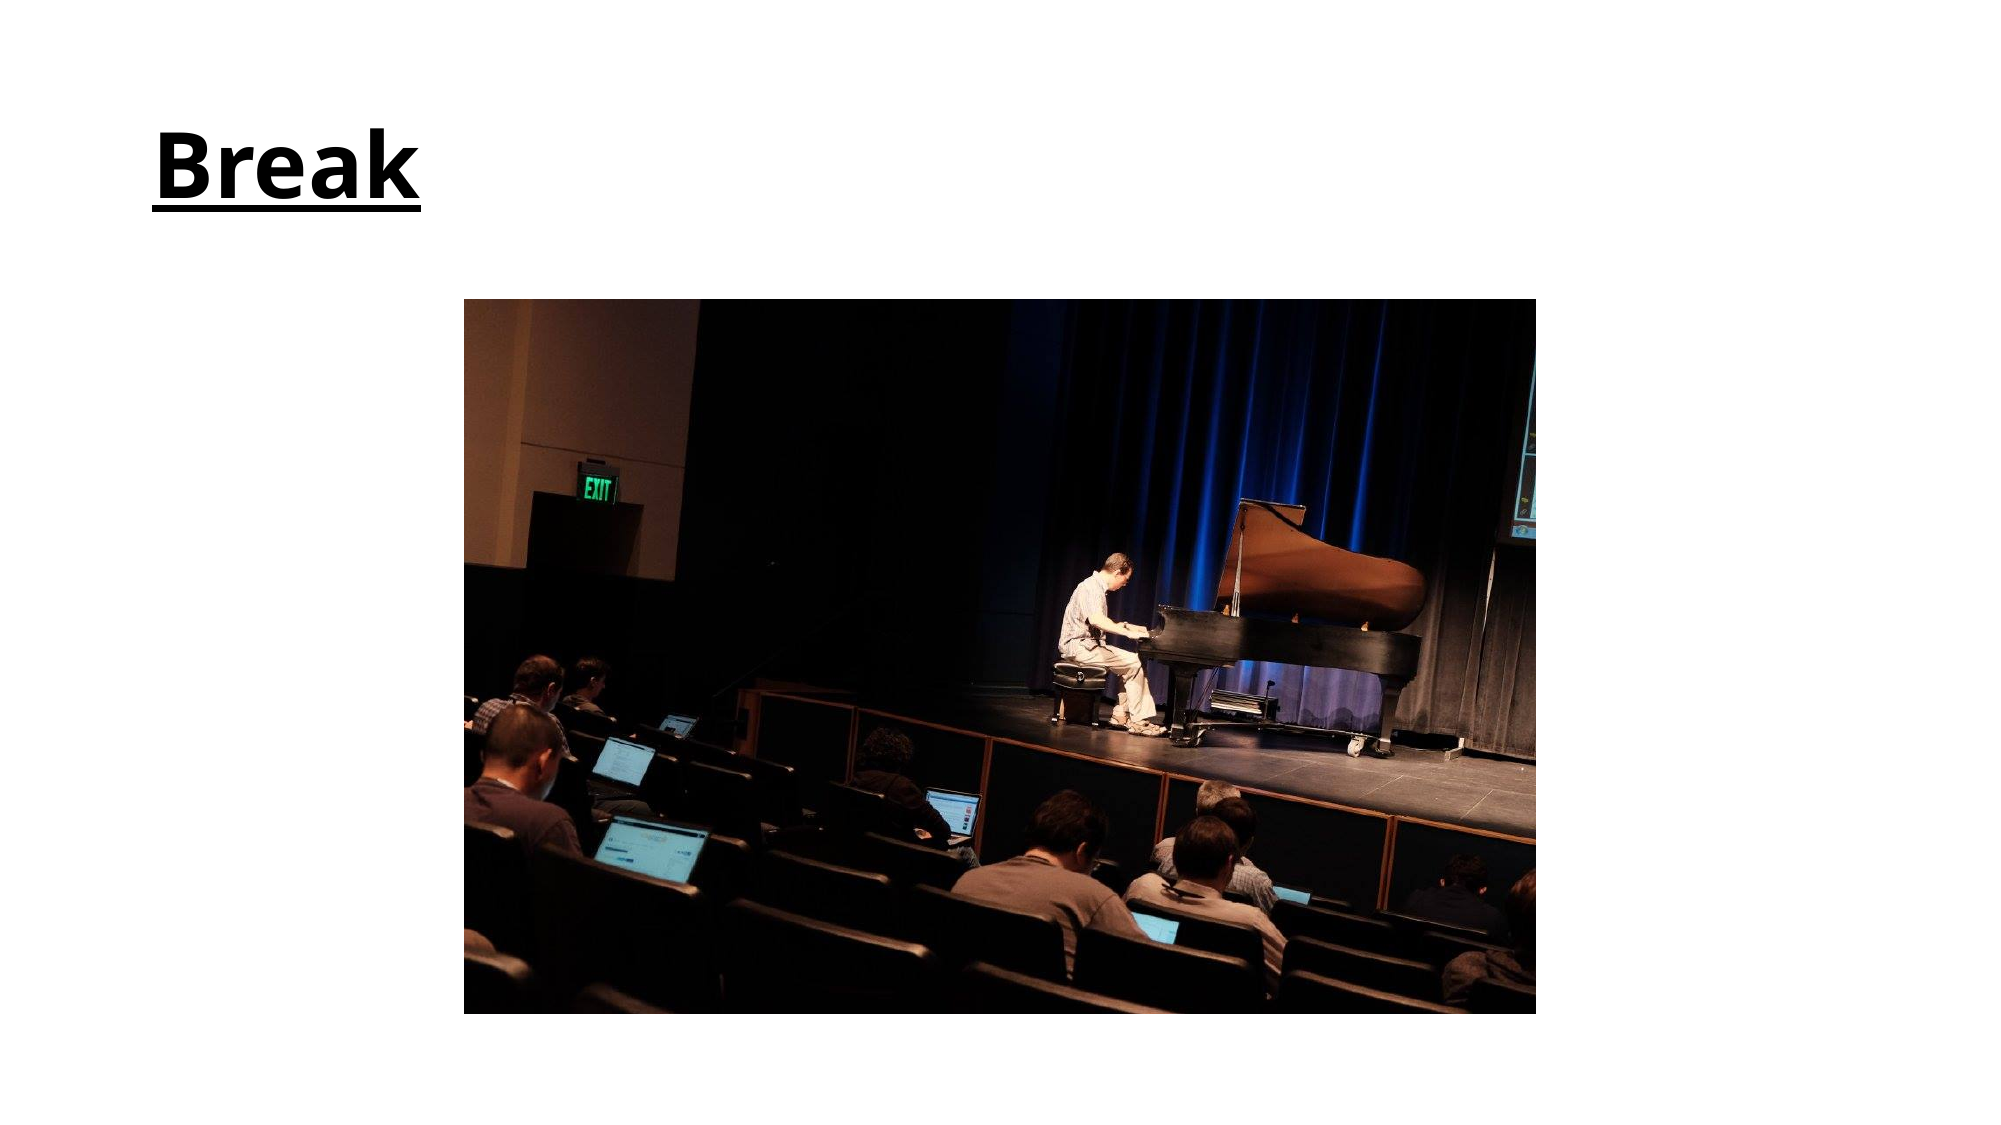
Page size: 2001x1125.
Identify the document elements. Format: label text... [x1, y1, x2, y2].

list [464, 299, 1536, 1014]
title Break [137, 59, 1863, 278]
